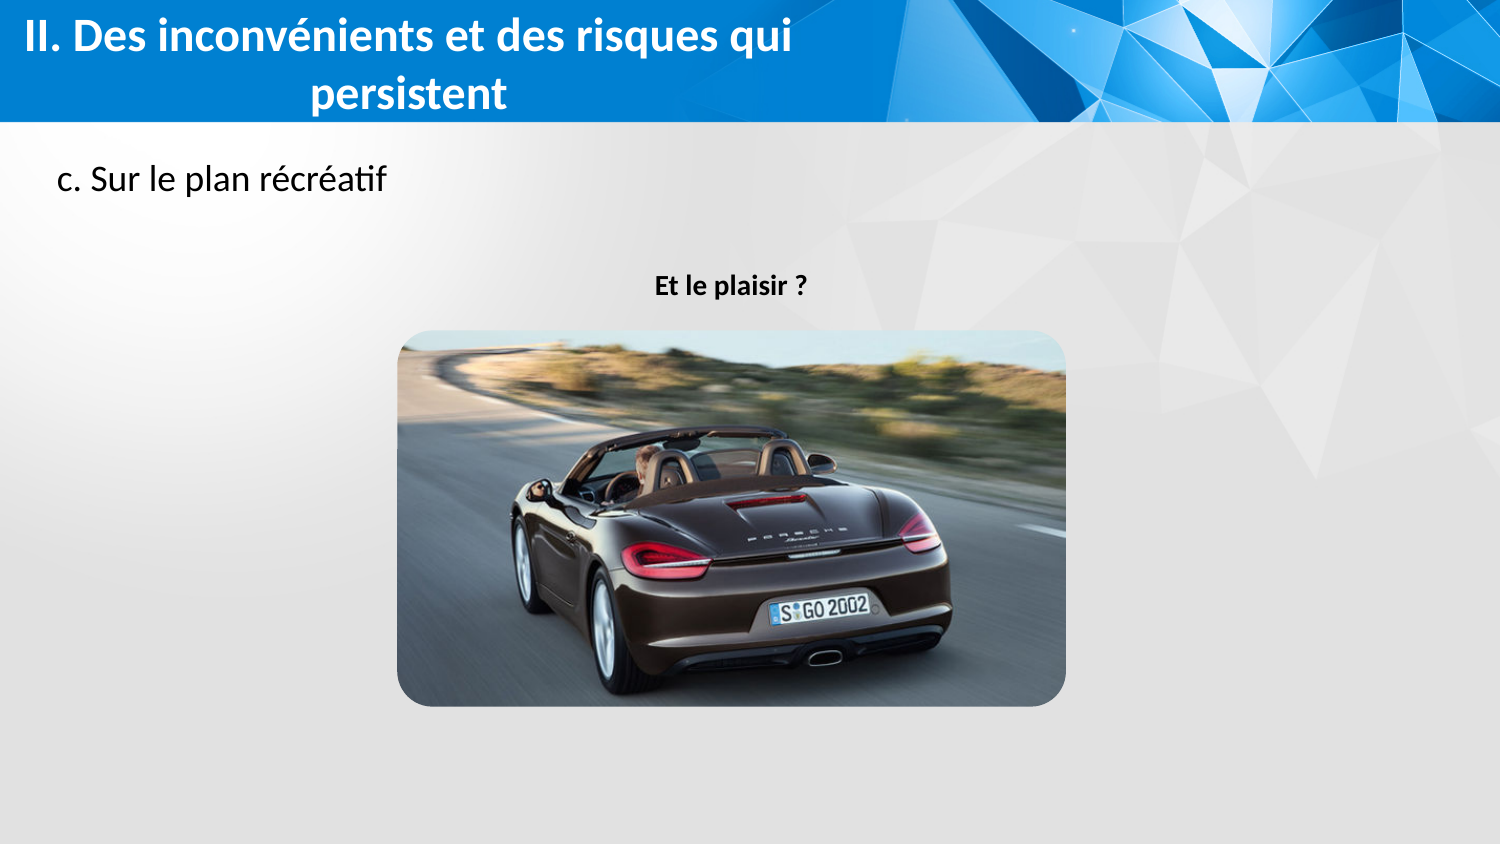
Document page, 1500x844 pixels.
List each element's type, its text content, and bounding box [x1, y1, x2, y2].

text_box II. Des inconvénients et des risques qui persistent [0, 0, 818, 127]
text_box Et le plaisir ? [610, 258, 853, 309]
picture [0, 0, 1500, 844]
text_box c. Sur le plan récréatif [42, 146, 753, 207]
